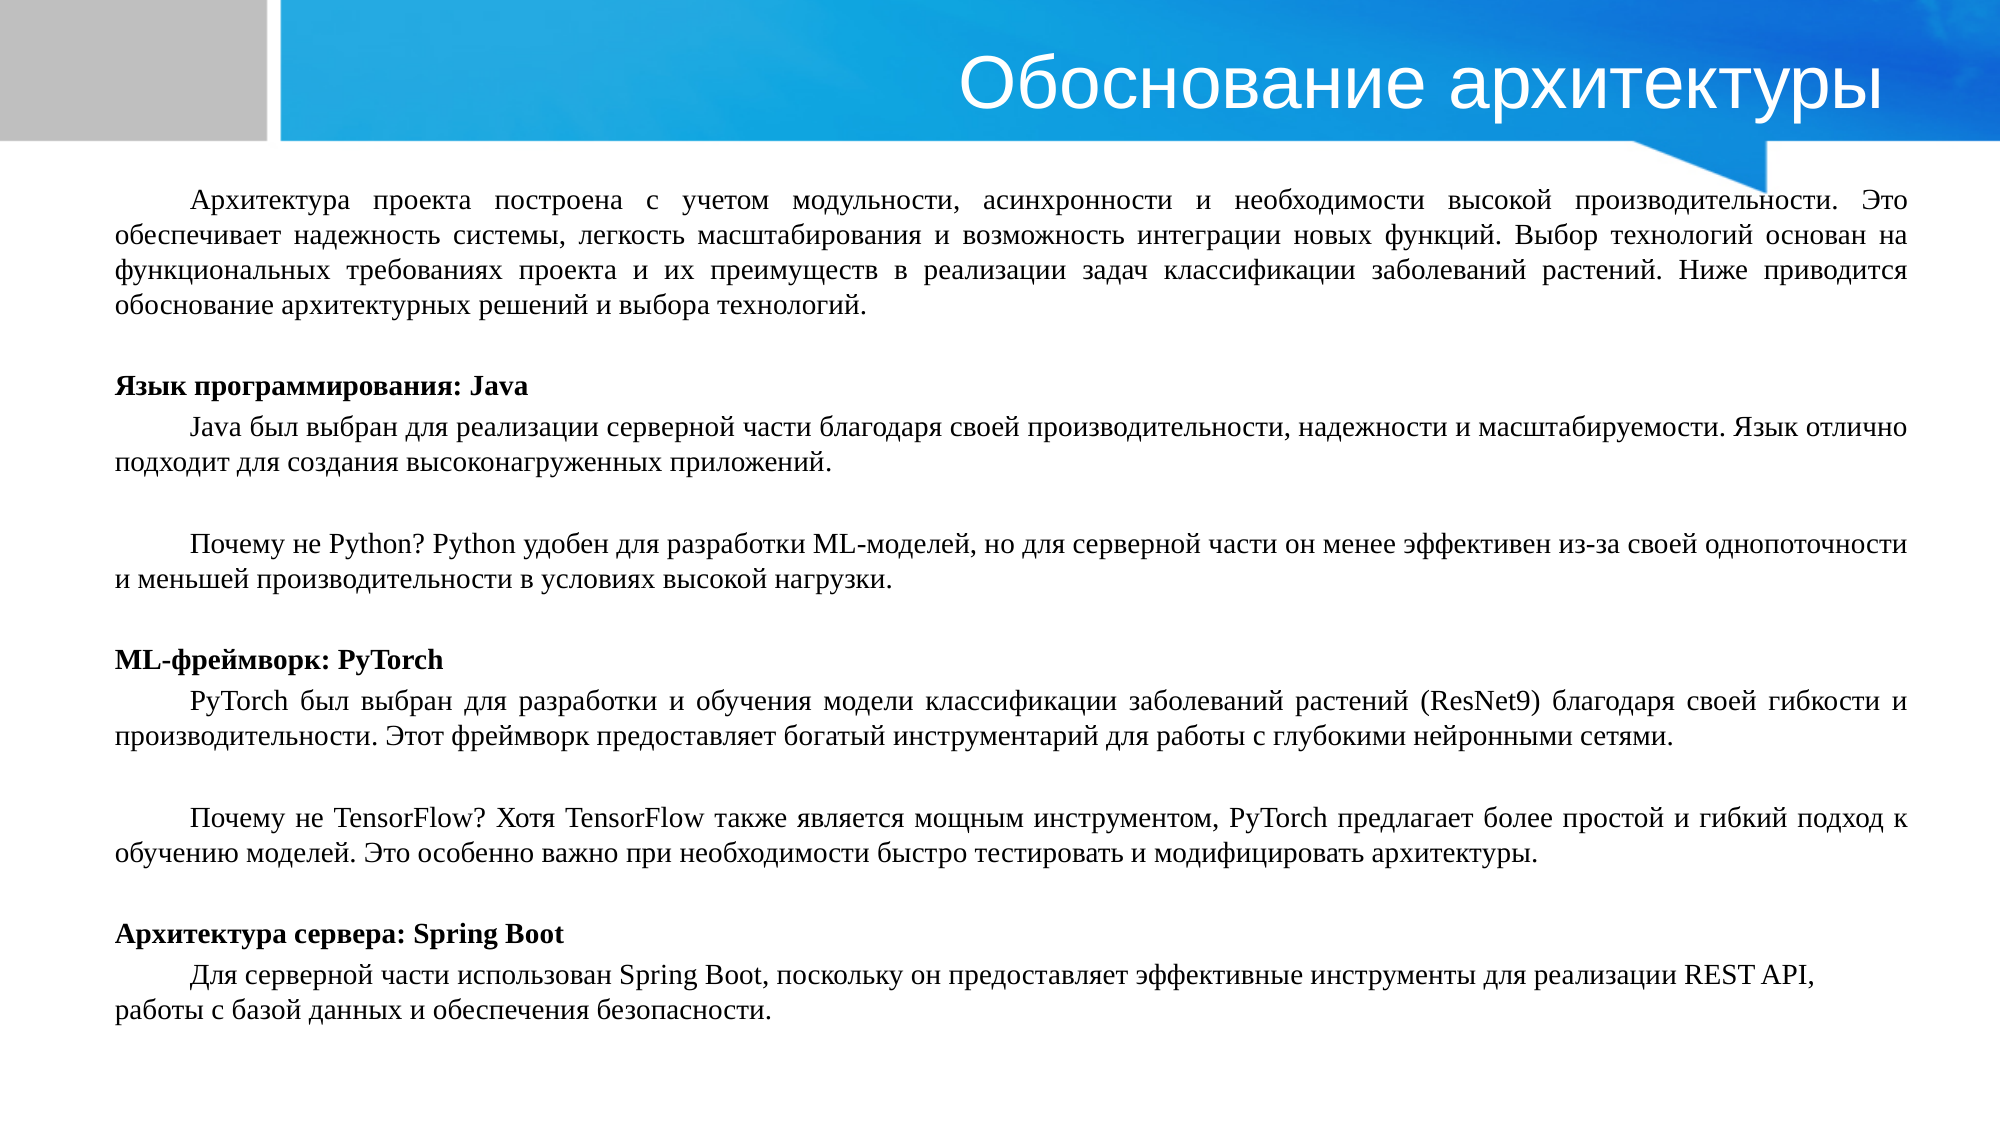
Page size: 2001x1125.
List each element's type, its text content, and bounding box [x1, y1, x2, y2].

list Архитектура проекта построена с учетом модульности, асинхронности и необходимости высокой производительности. Это обеспечивает надежность системы, легкость масштабирования и возможность интеграции новых функций. Выбор технологий основан на функциональных требованиях проекта и их преимуществ в реализации задач классификации заболеваний растений. Ниже приводится обоснование архитектурных решений и выбора технологий. Язык программирования: Java Java был выбран для реализации серверной части благодаря своей производительности, надежности и масштабируемости. Язык отлично подходит для создания высоконагруженных приложений. Почему не Python? Python удобен для разработки ML-моделей, но для серверной части он менее эффективен из-за своей однопоточности и меньшей производительности в условиях высокой нагрузки. ML-фреймворк: PyTorch PyTorch был выбран для разработки и обучения модели классификации заболеваний растений (ResNet9) благодаря своей гибкости и производительности. Этот фреймворк предоставляет богатый инструментарий для работы с глубокими нейронными сетями. Почему не TensorFlow? Хотя TensorFlow также является мощным инструментом, PyTorch предлагает более простой и гибкий подход к обучению моделей. Это особенно важно при необходимости быстро тестировать и модифицировать архитектуры. Архитектура сервера: Spring Boot Для серверной части использован Spring Boot, поскольку он предоставляет эффективные инструменты для реализации REST API, работы с базой данных и обеспечения безопасности. [99, 172, 1925, 1125]
picture [0, 0, 2000, 1125]
title Обоснование архитектуры [99, 30, 1901, 127]
